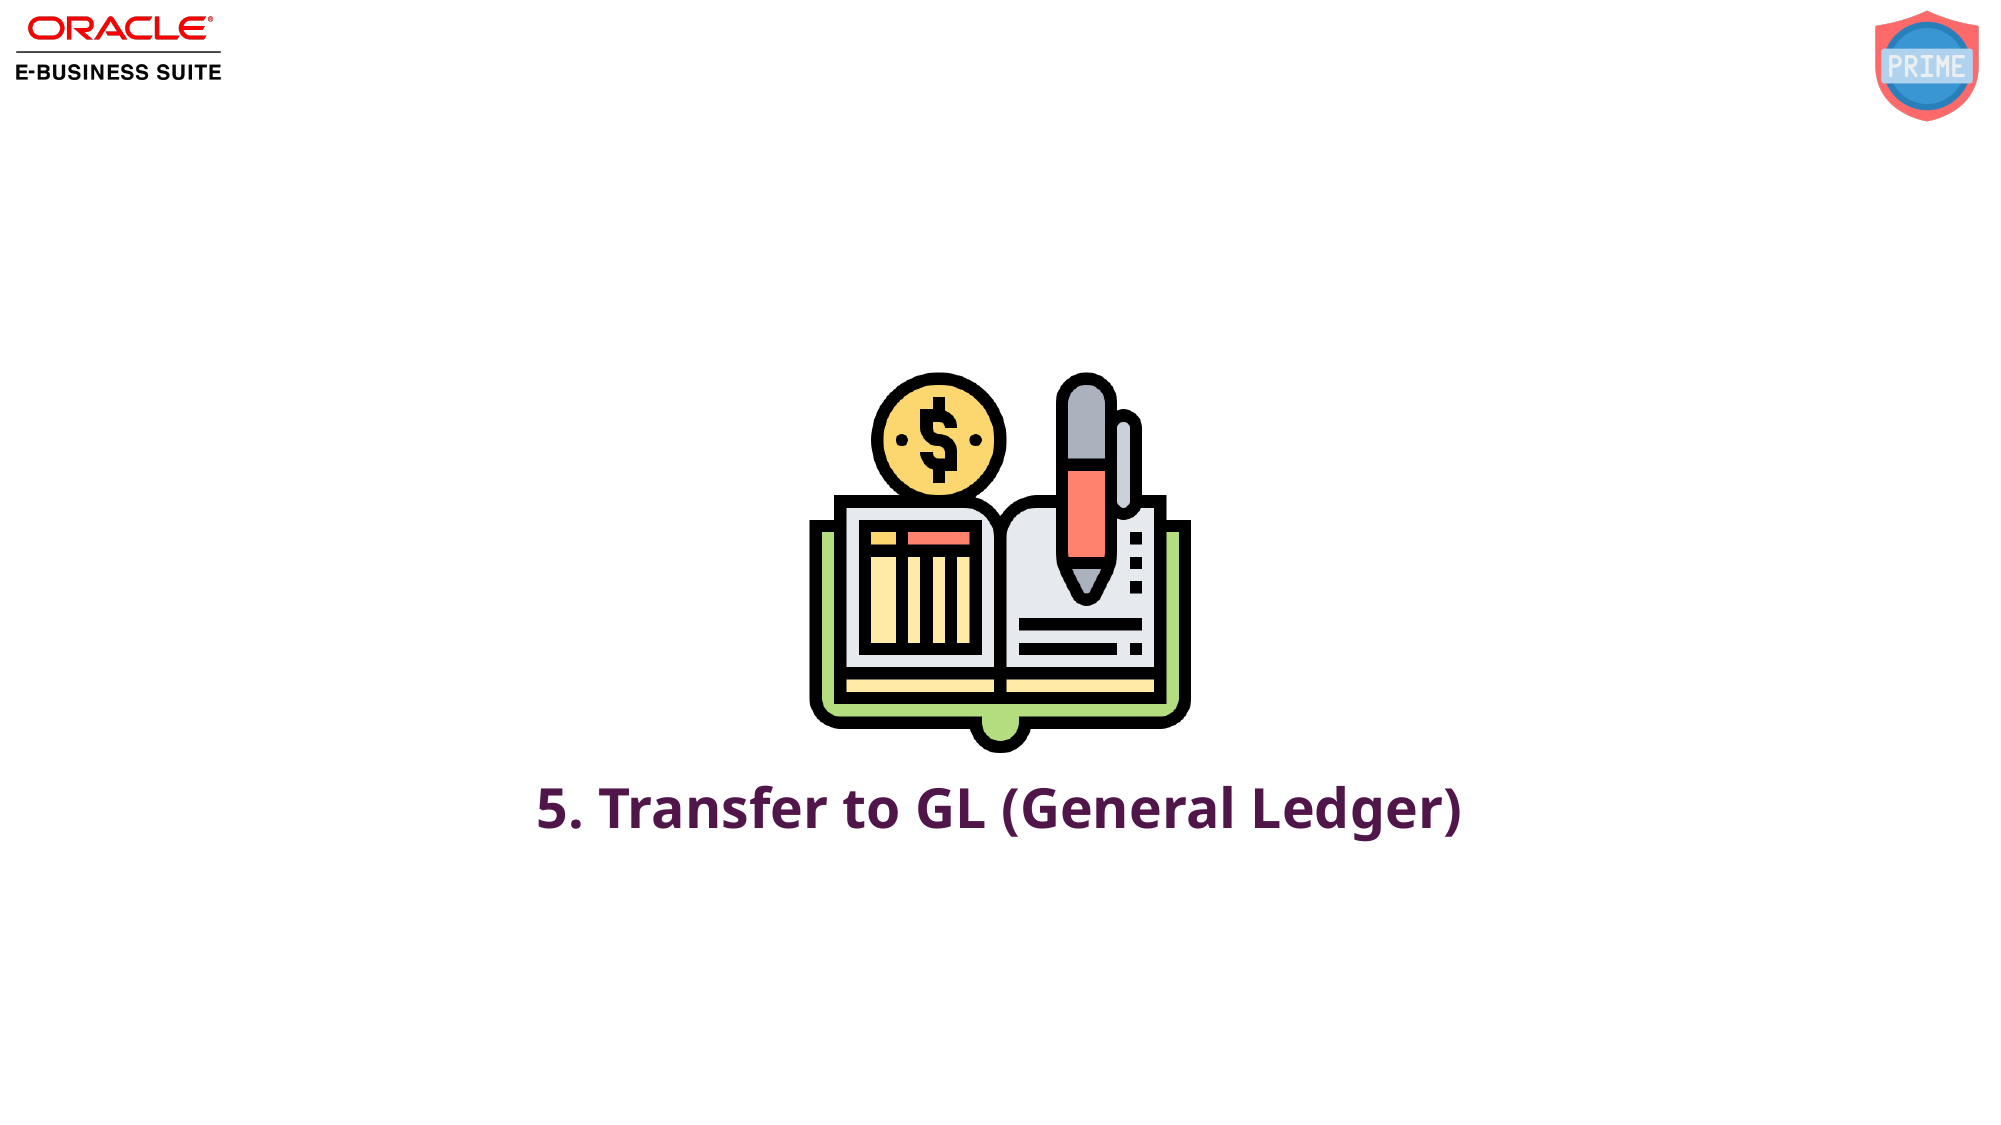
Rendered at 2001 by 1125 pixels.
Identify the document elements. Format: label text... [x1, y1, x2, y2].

picture [1868, 7, 1986, 125]
picture [803, 365, 1197, 760]
text_box 5. Transfer to GL (General Ledger) [157, 766, 1843, 840]
picture [16, 15, 222, 81]
